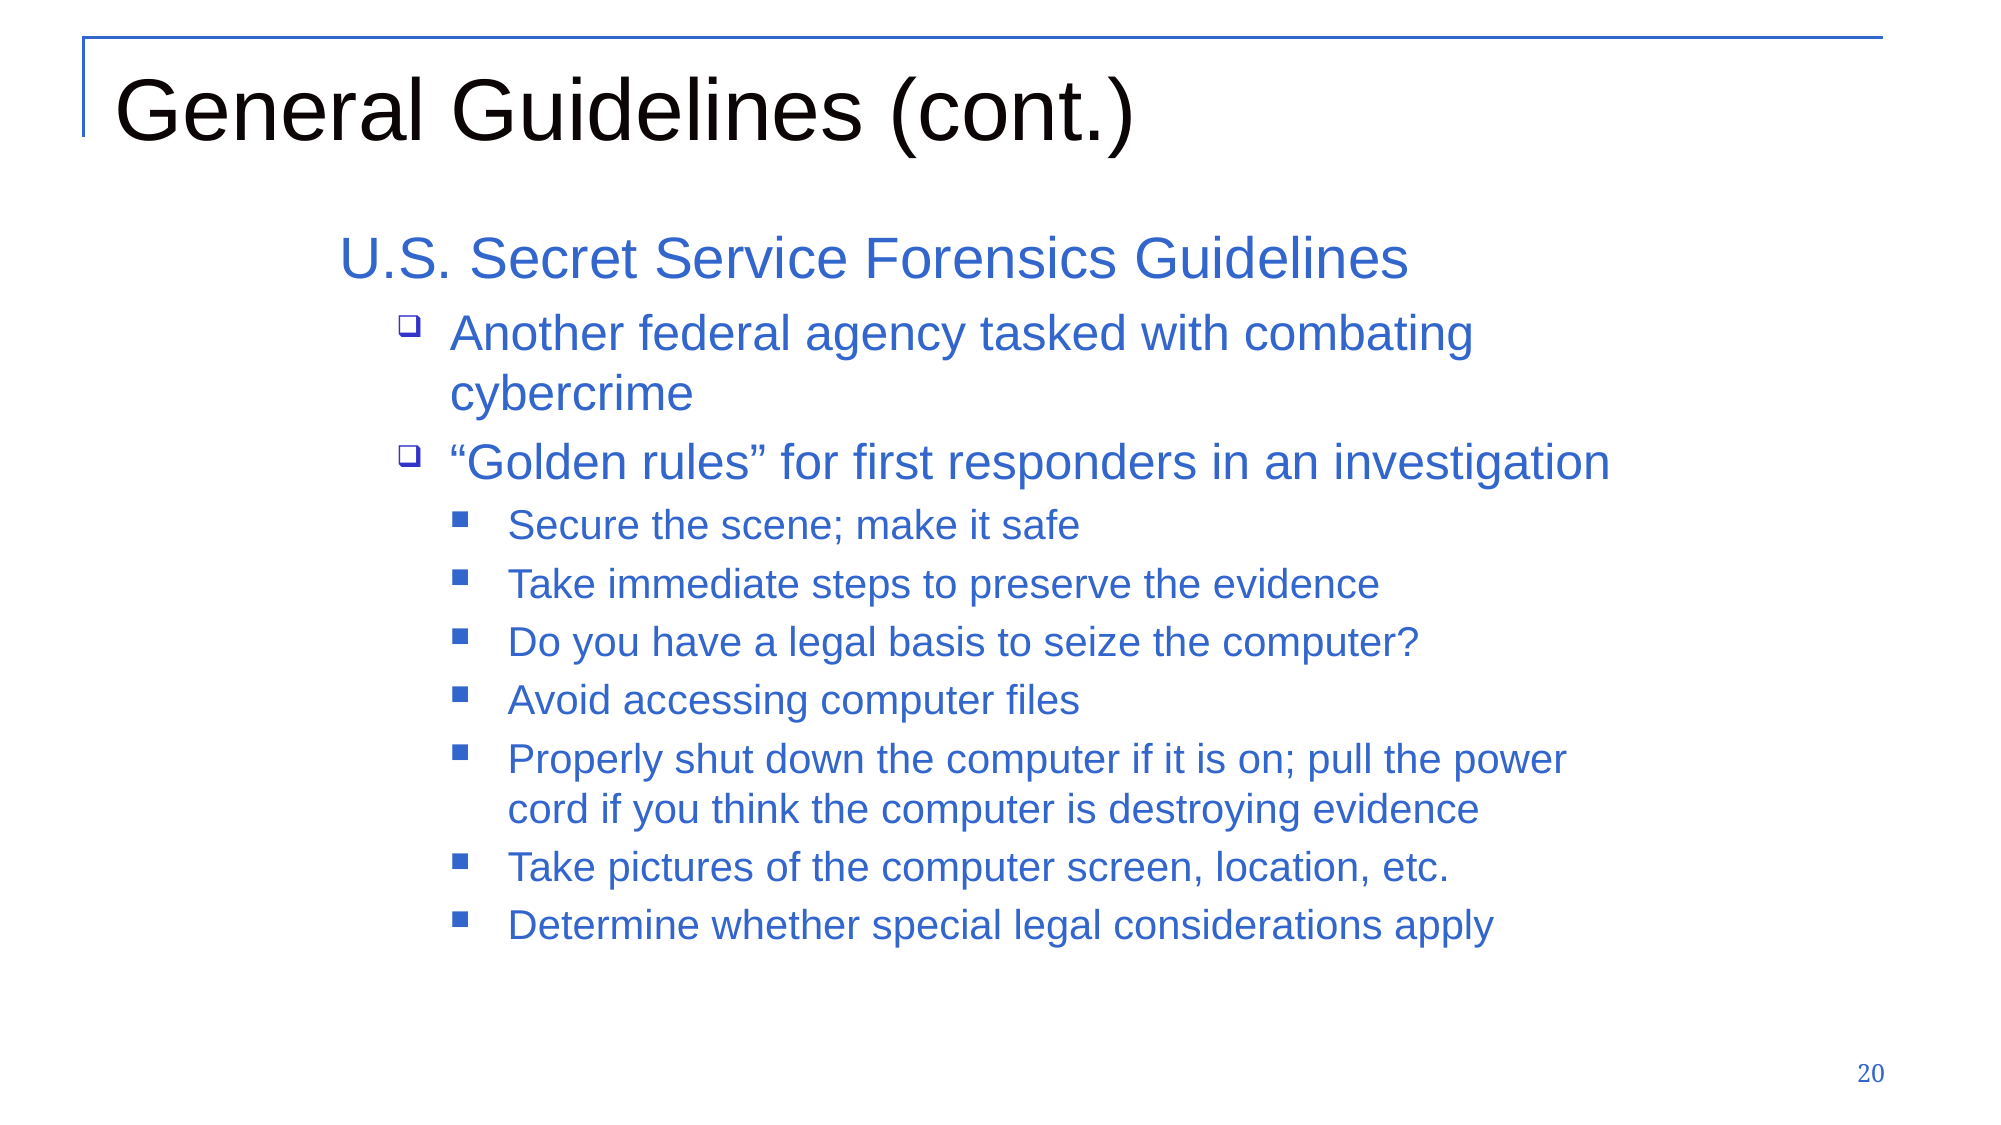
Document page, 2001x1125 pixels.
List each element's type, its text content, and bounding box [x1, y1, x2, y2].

list U.S. Secret Service Forensics Guidelines Another federal agency tasked with combating cybercrime “Golden rules” for first responders in an investigation Secure the scene; make it safe Take immediate steps to preserve the evidence Do you have a legal basis to seize the computer? Avoid accessing computer files Properly shut down the computer if it is on; pull the power cord if you think the computer is destroying evidence Take pictures of the computer screen, location, etc. Determine whether special legal considerations apply [324, 212, 1675, 1006]
slide_number 20 [1566, 1023, 1901, 1100]
title General Guidelines (cont.) [99, 45, 1900, 233]
